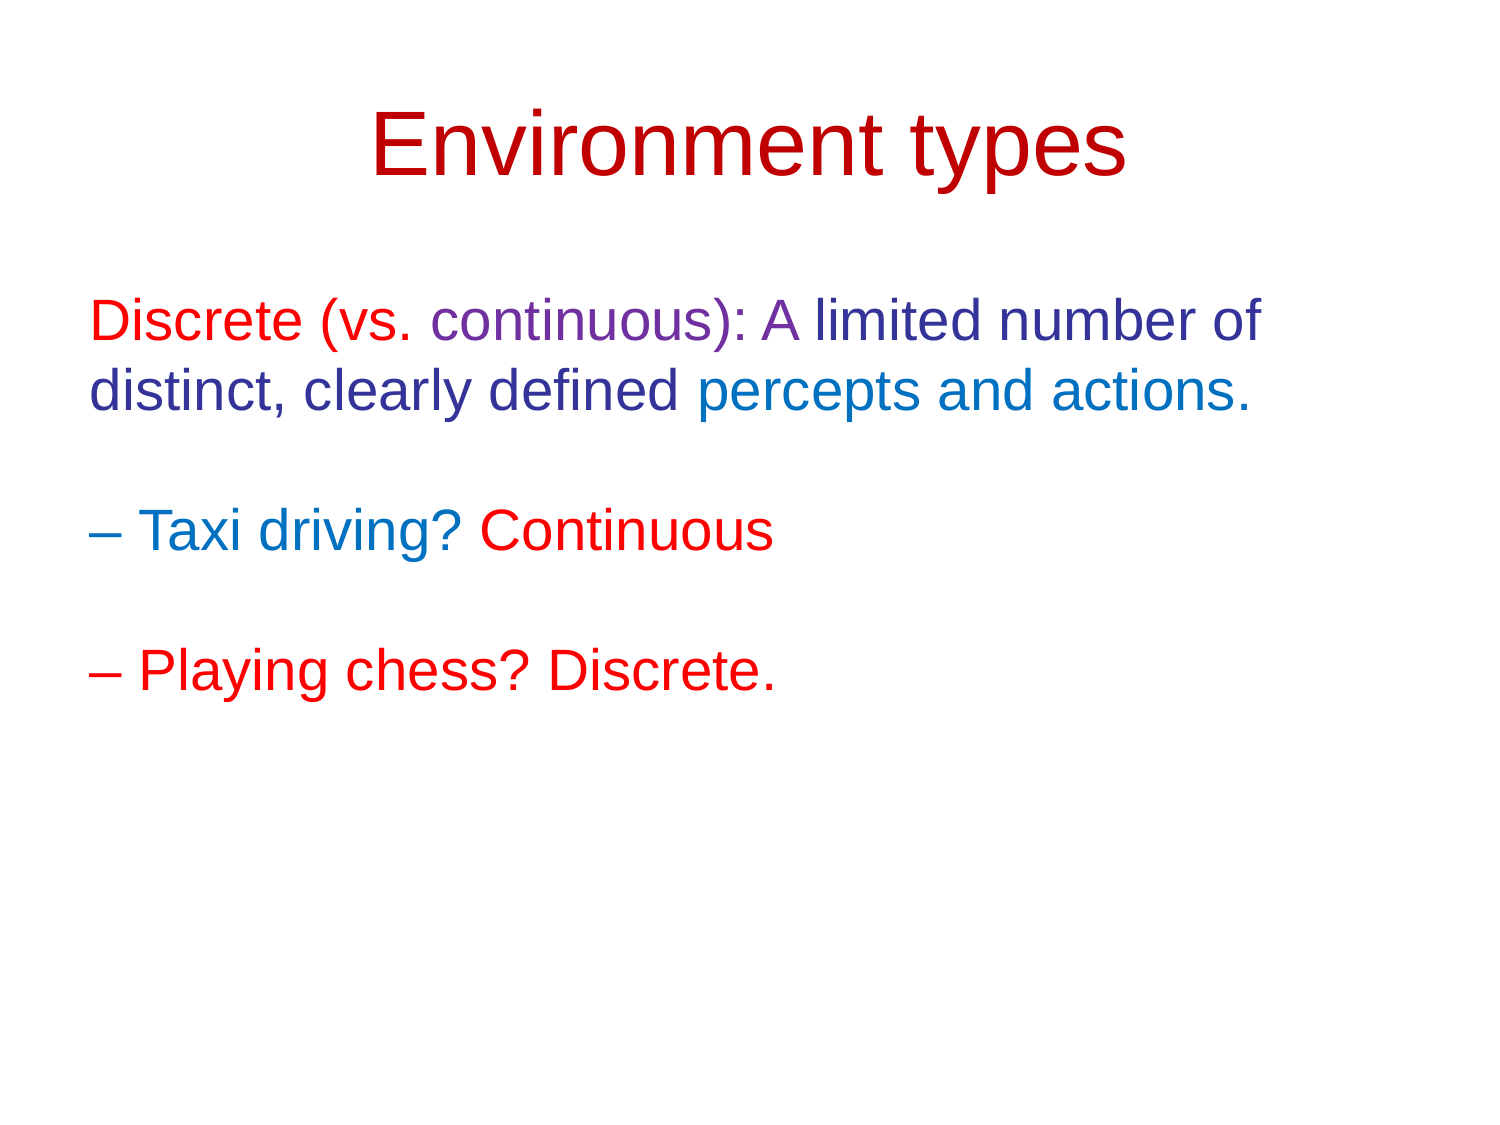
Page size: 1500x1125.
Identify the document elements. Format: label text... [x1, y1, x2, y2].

text_box Environment types [75, 44, 1425, 233]
text_box Discrete (vs. continuous): A limited number of distinct, clearly defined percepts and actions. – Taxi driving? Continuous – Playing chess? Discrete. [75, 275, 1425, 1005]
